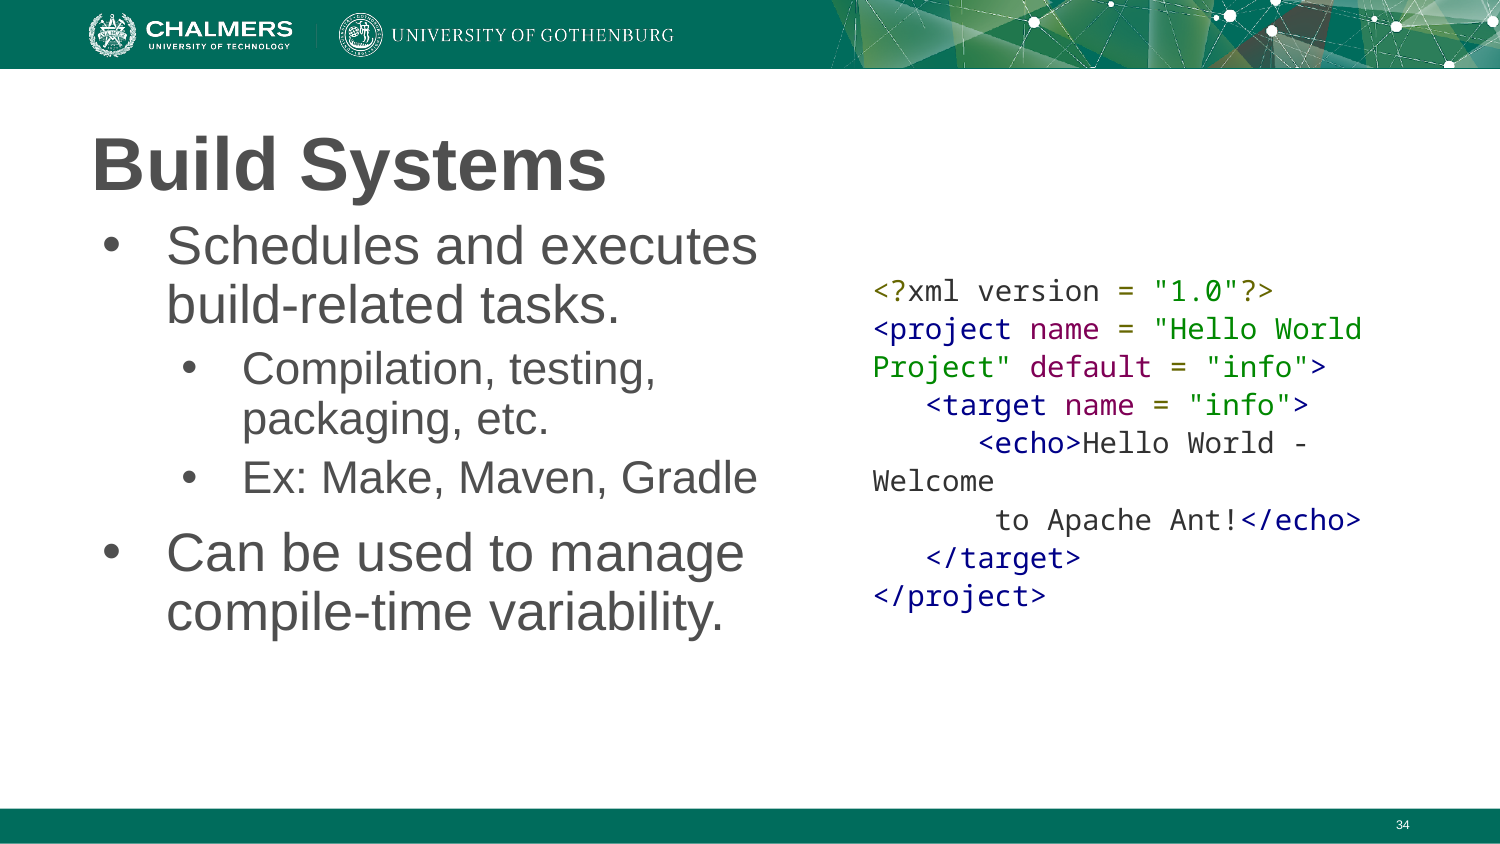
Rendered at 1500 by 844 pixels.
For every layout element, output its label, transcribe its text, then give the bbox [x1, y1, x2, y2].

picture [64, 0, 696, 85]
list Schedules and executes build-related tasks. Compilation, testing, packaging, etc. Ex: Make, Maven, Gradle Can be used to manage compile-time variability. [76, 210, 850, 782]
title Build Systems [76, 100, 1425, 211]
picture [759, 0, 1500, 68]
text_box <?xml version = "1.0"?> <project name = "Hello World Project" default = "info"> <target name = "info"> <echo>Hello World - Welcome to Apache Ant!</echo> </target> </project> [849, 254, 1471, 714]
slide_number ‹#› [1074, 809, 1425, 844]
